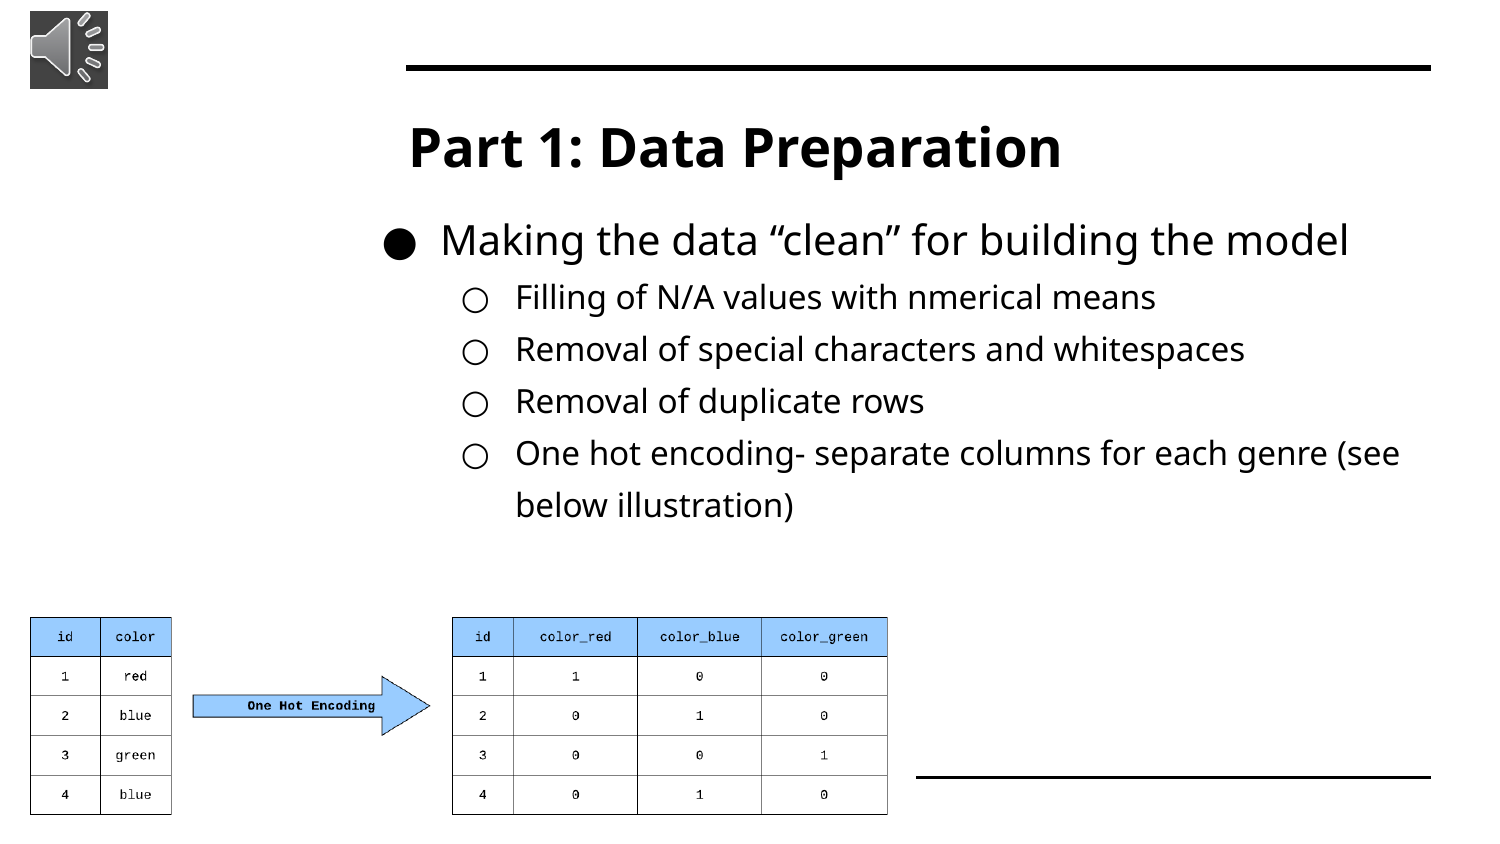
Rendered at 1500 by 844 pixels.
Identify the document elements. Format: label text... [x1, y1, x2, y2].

picture [28, 9, 110, 90]
picture [0, 586, 916, 844]
title Part 1: Data Preparation [393, 94, 1431, 186]
list Making the data “clean” for building the model Filling of N/A values with nmerical means Removal of special characters and whitespaces Removal of duplicate rows One hot encoding- separate columns for each genre (see below illustration) [350, 186, 1433, 680]
